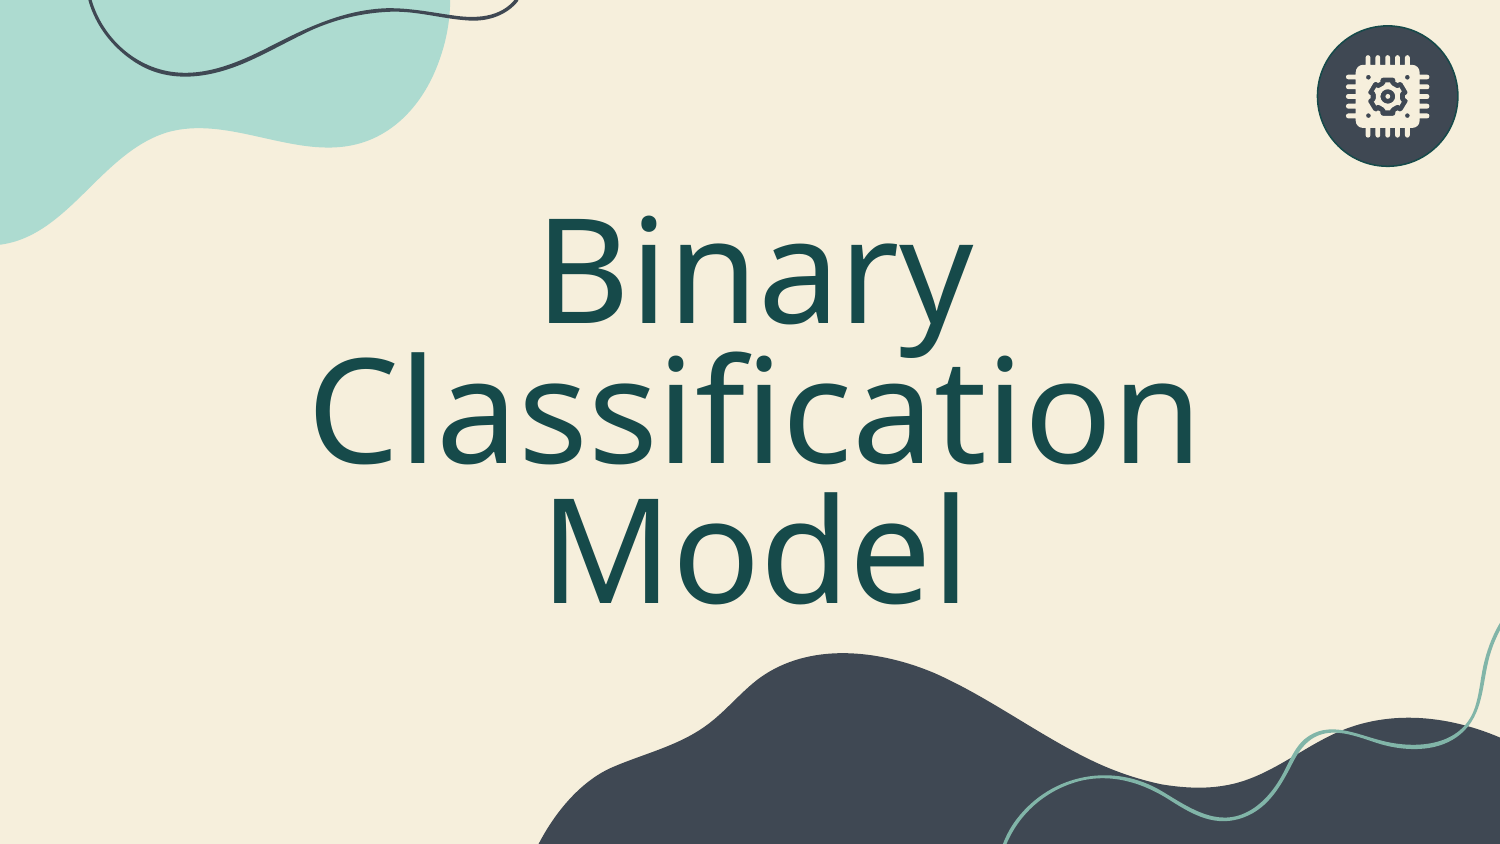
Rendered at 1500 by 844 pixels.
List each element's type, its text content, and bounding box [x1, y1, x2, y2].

text_box [1317, 25, 1458, 167]
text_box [1345, 54, 1430, 138]
title Binary Classification Model [232, 179, 1278, 664]
